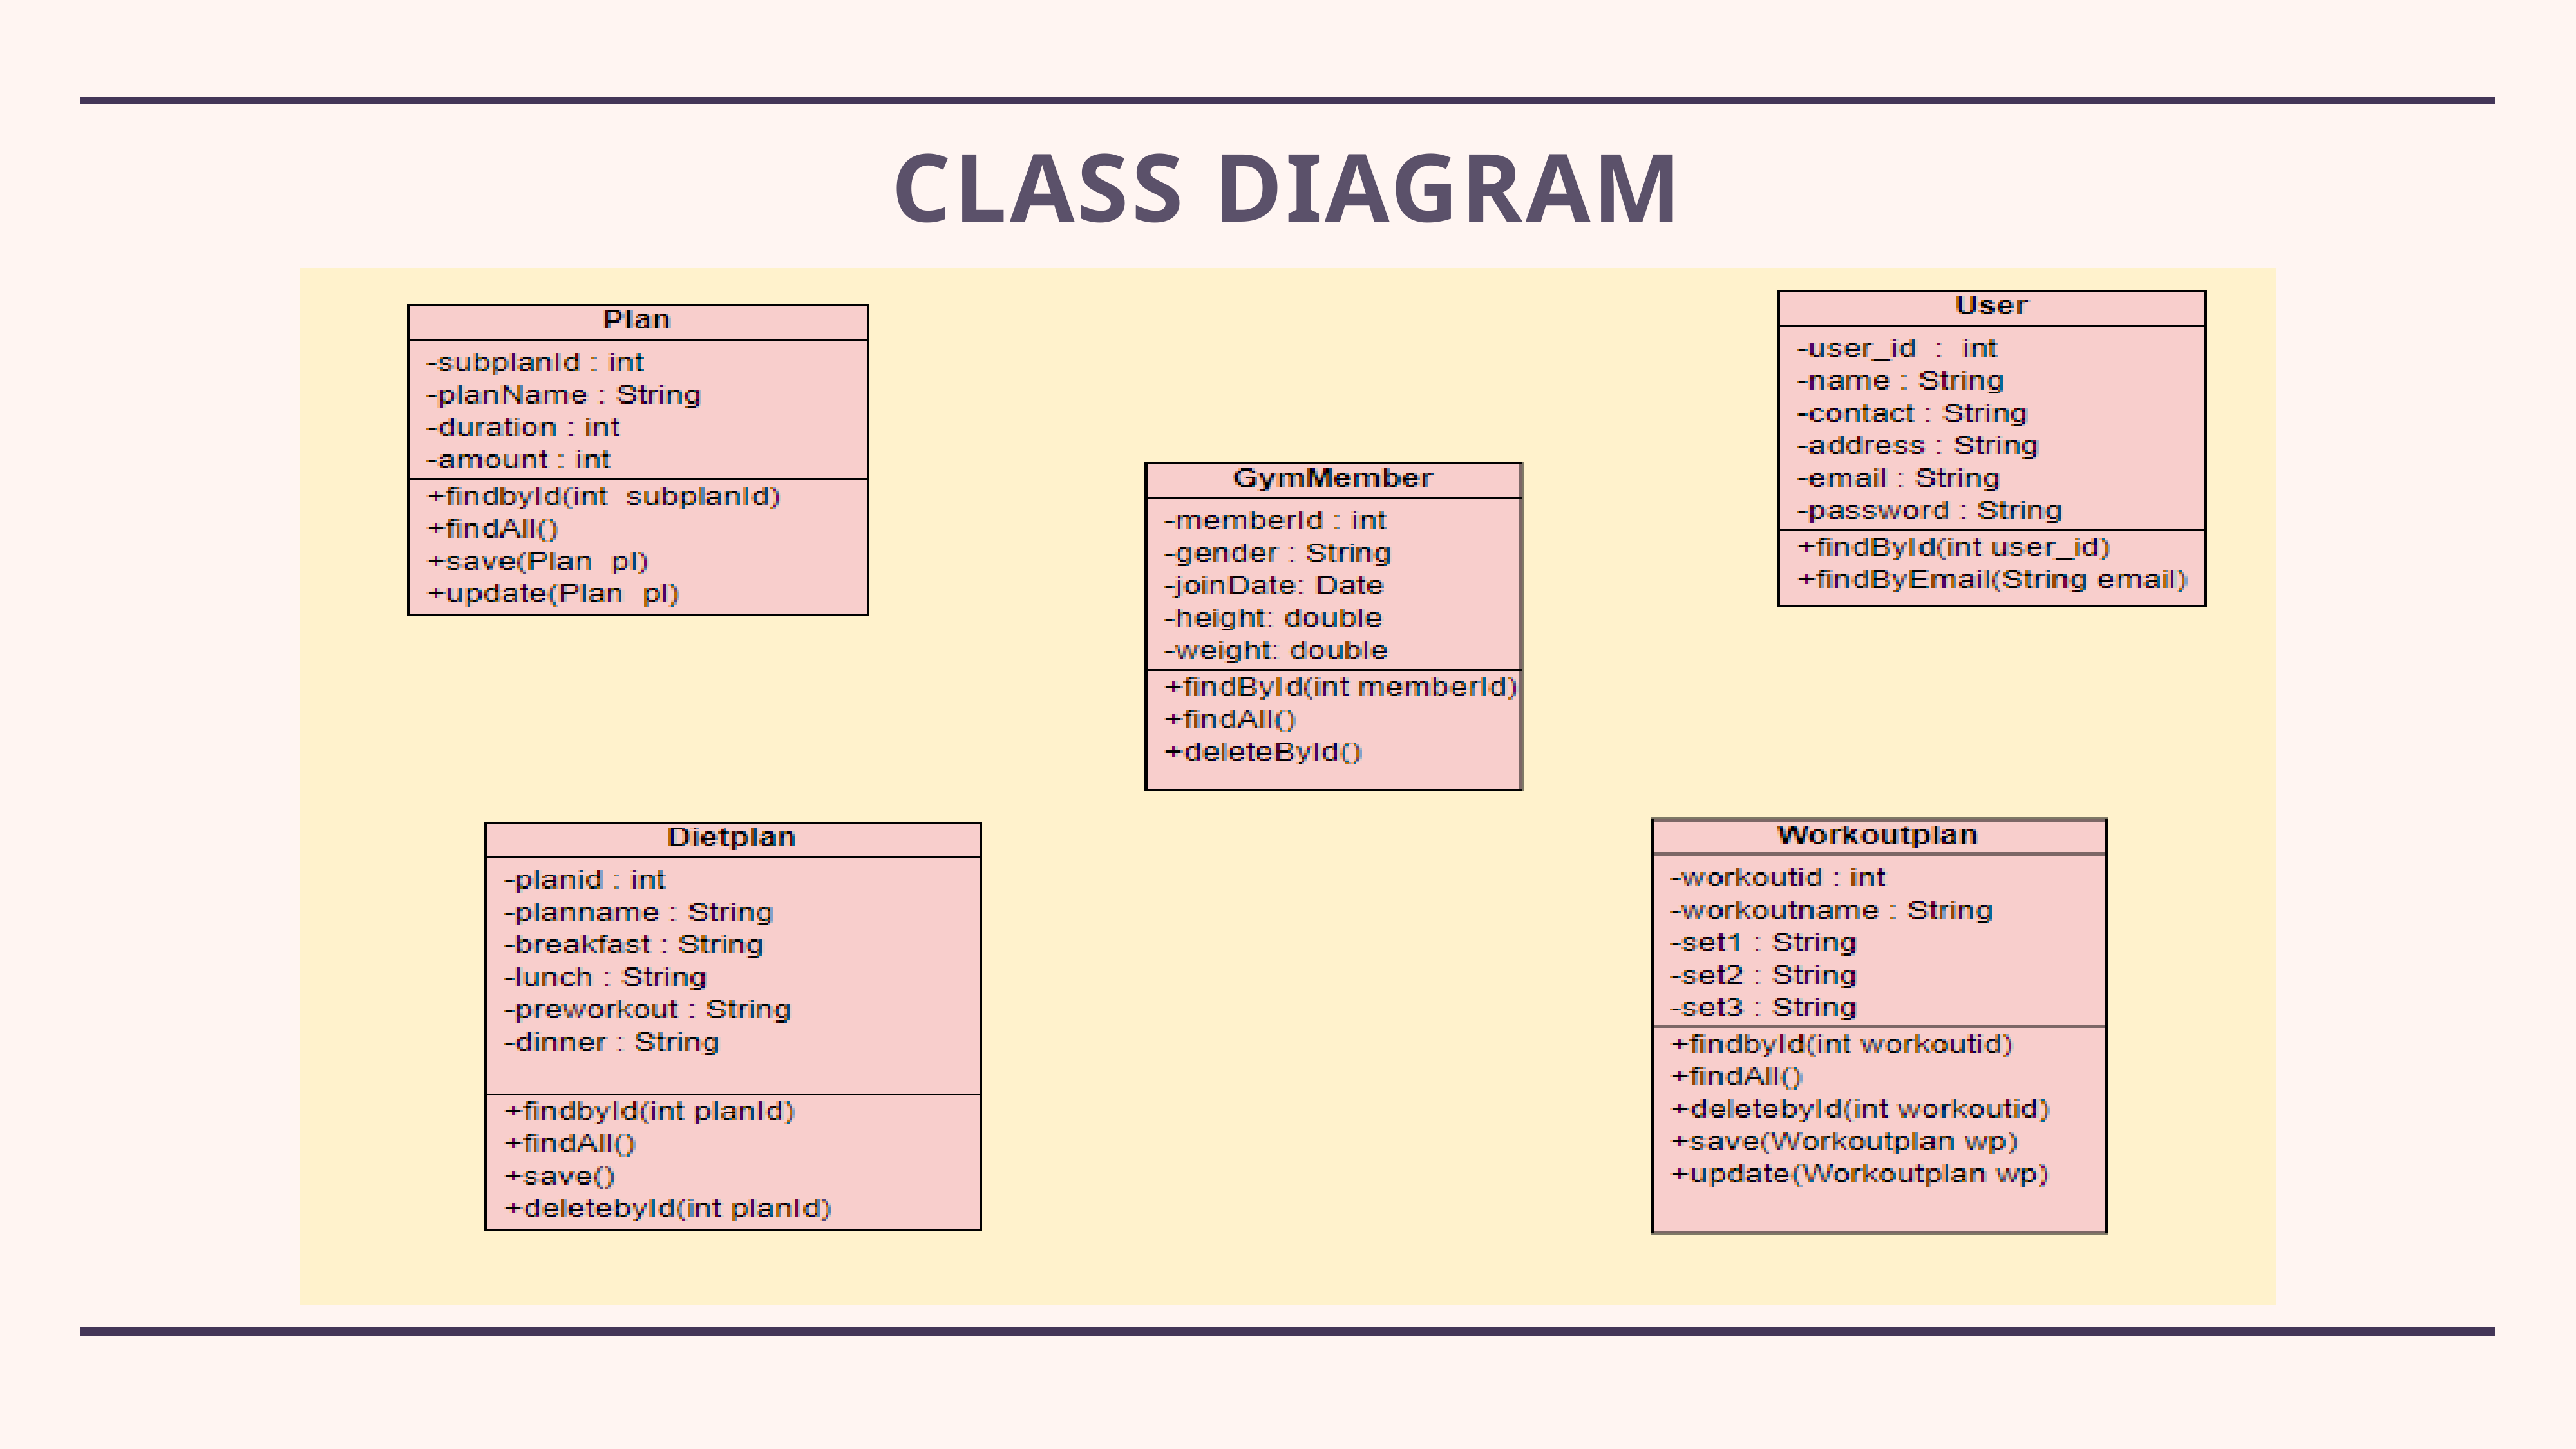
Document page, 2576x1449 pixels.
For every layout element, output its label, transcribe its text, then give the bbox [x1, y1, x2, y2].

title Class Diagram [220, 135, 2355, 310]
picture [300, 268, 2276, 1305]
